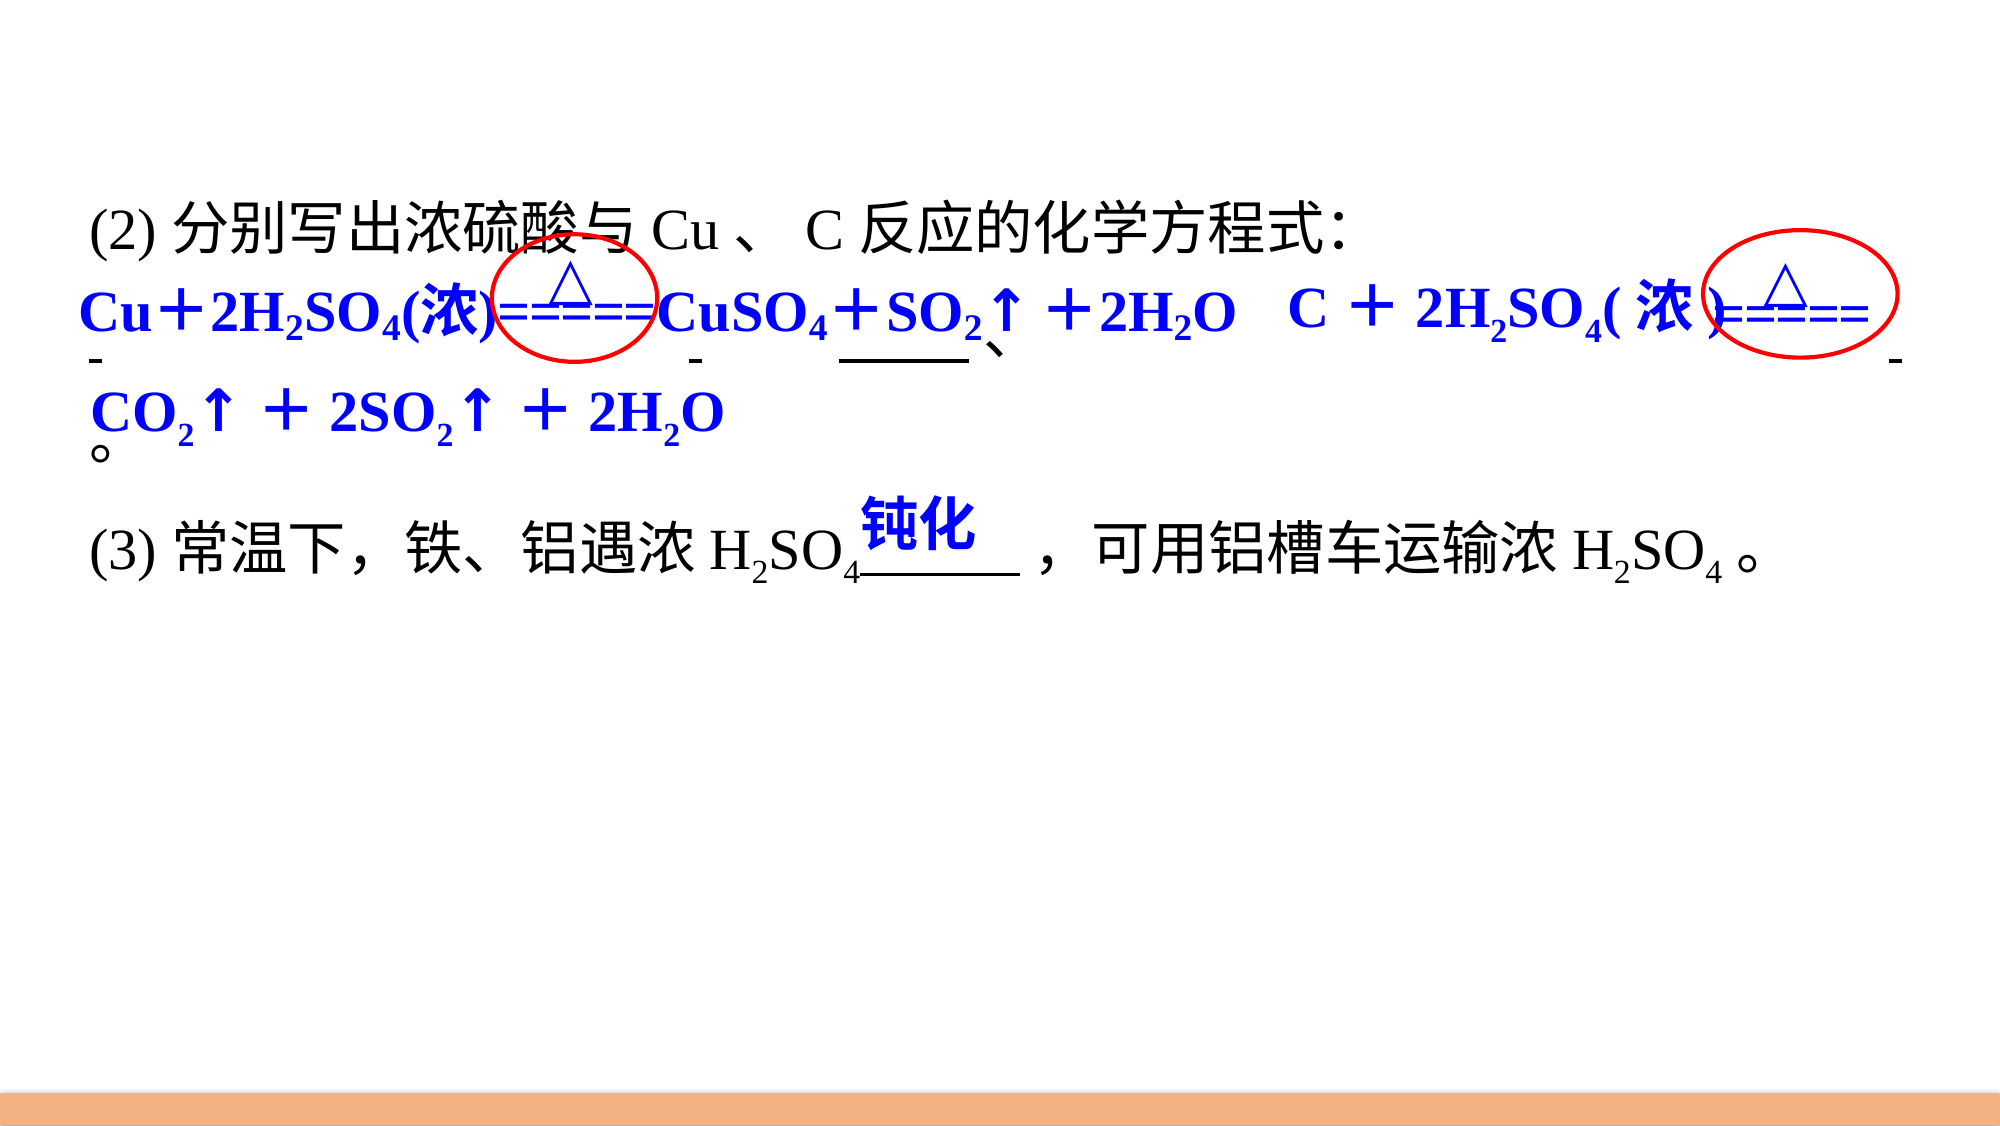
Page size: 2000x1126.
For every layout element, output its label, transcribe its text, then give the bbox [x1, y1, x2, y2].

text_box C＋2H2SO4(浓) [1275, 261, 1707, 357]
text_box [78, 231, 1270, 370]
text_box (2)分别写出浓硫酸与Cu、C反应的化学方程式： 、 。 (3)常温下，铁、铝遇浓H2SO4 ，可用铝槽车运输浓H2SO4。 [74, 357, 1917, 599]
text_box (2)分别写出浓硫酸与Cu、C反应的化学方程式： 、 。 (3)常温下，铁、铝遇浓H2SO4 ，可用铝槽车运输浓H2SO4。 [74, 149, 1917, 261]
text_box CO2↑＋2SO2↑＋2H2O [75, 374, 741, 461]
text_box [0, 1092, 2000, 1126]
text_box [1700, 271, 1707, 317]
text_box 钝化 [845, 479, 992, 565]
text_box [1712, 229, 1914, 366]
